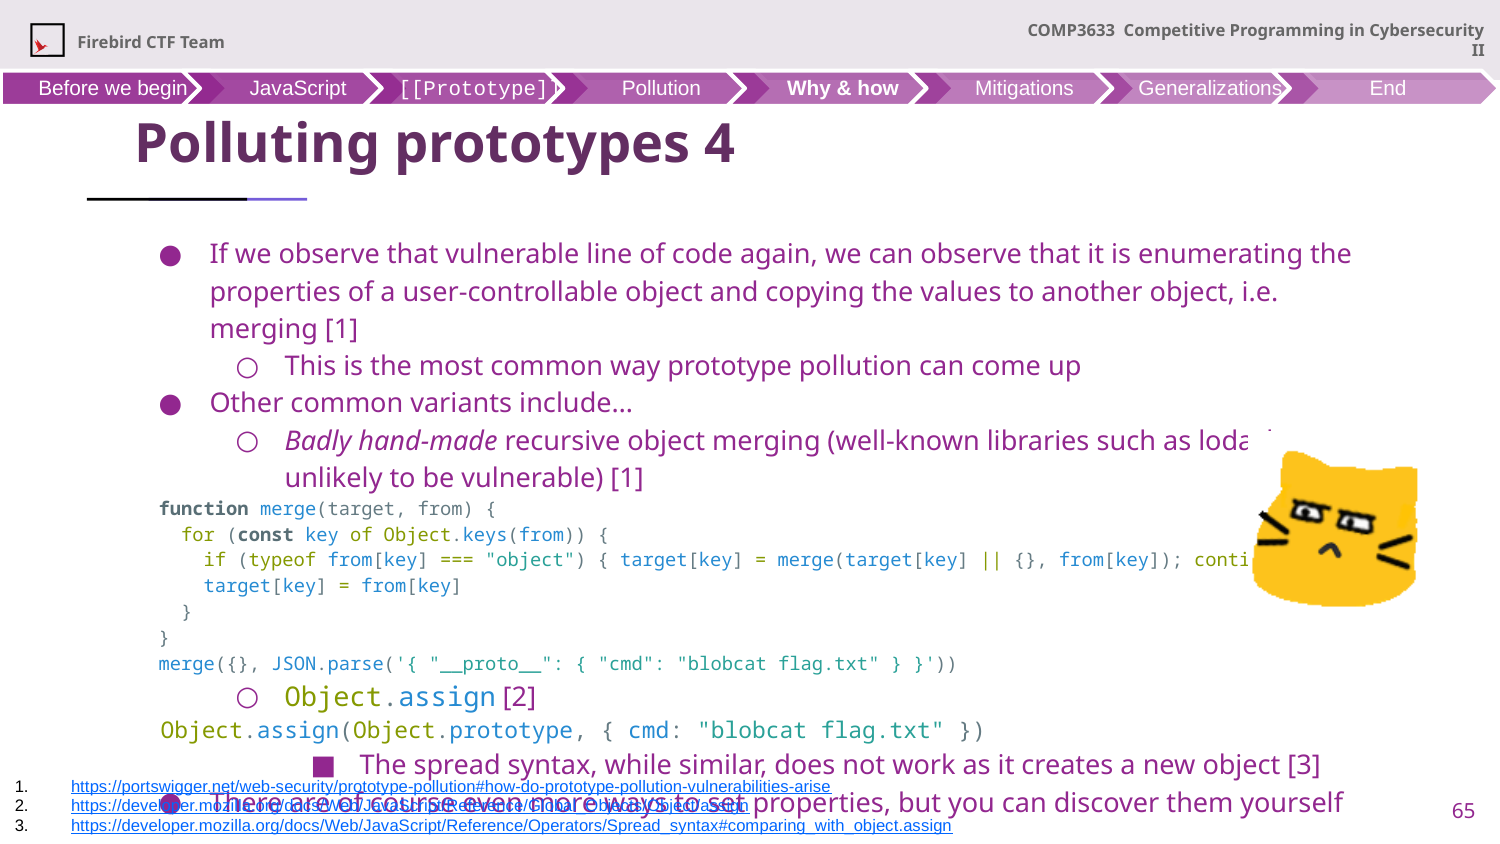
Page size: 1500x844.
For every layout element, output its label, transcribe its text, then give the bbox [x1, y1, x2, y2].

picture [1248, 431, 1438, 621]
picture [26, 19, 69, 61]
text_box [0, 70, 1500, 107]
title Polluting prototypes 4 [119, 114, 1381, 182]
slide_number 65 [1400, 779, 1491, 844]
text_box https://portswigger.net/web-security/prototype-pollution#how-do-prototype-pollution-vulnerabilities-arise https://developer.mozilla.org/docs/Web/JavaScript/Reference/Global_Objects/Object/assign https://developer.mozilla.org/docs/Web/JavaScript/Reference/Operators/Spread_syntax#comparing_with_object.assign [0, 767, 1056, 843]
list If we observe that vulnerable line of code again, we can observe that it is enumerating the properties of a user-controllable object and copying the values to another object, i.e. merging [1] This is the most common way prototype pollution can come up Other common variants include… Badly hand-made recursive object merging (well-known libraries such as lodash are unlikely to be vulnerable) [1] function merge(target, from) { for (const key of Object.keys(from)) { if (typeof from[key] === "object") { target[key] = merge(target[key] || {}, from[key]); continue } target[key] = from[key] } } merge({}, JSON.parse('{ "__proto__": { "cmd": "blobcat flag.txt" } }')) Object.assign [2] Object.assign(Object.prototype, { cmd: "blobcat flag.txt" }) The spread syntax, while similar, does not work as it creates a new object [3] There are of course even more ways to set properties, but you can discover them yourself [119, 216, 1381, 780]
